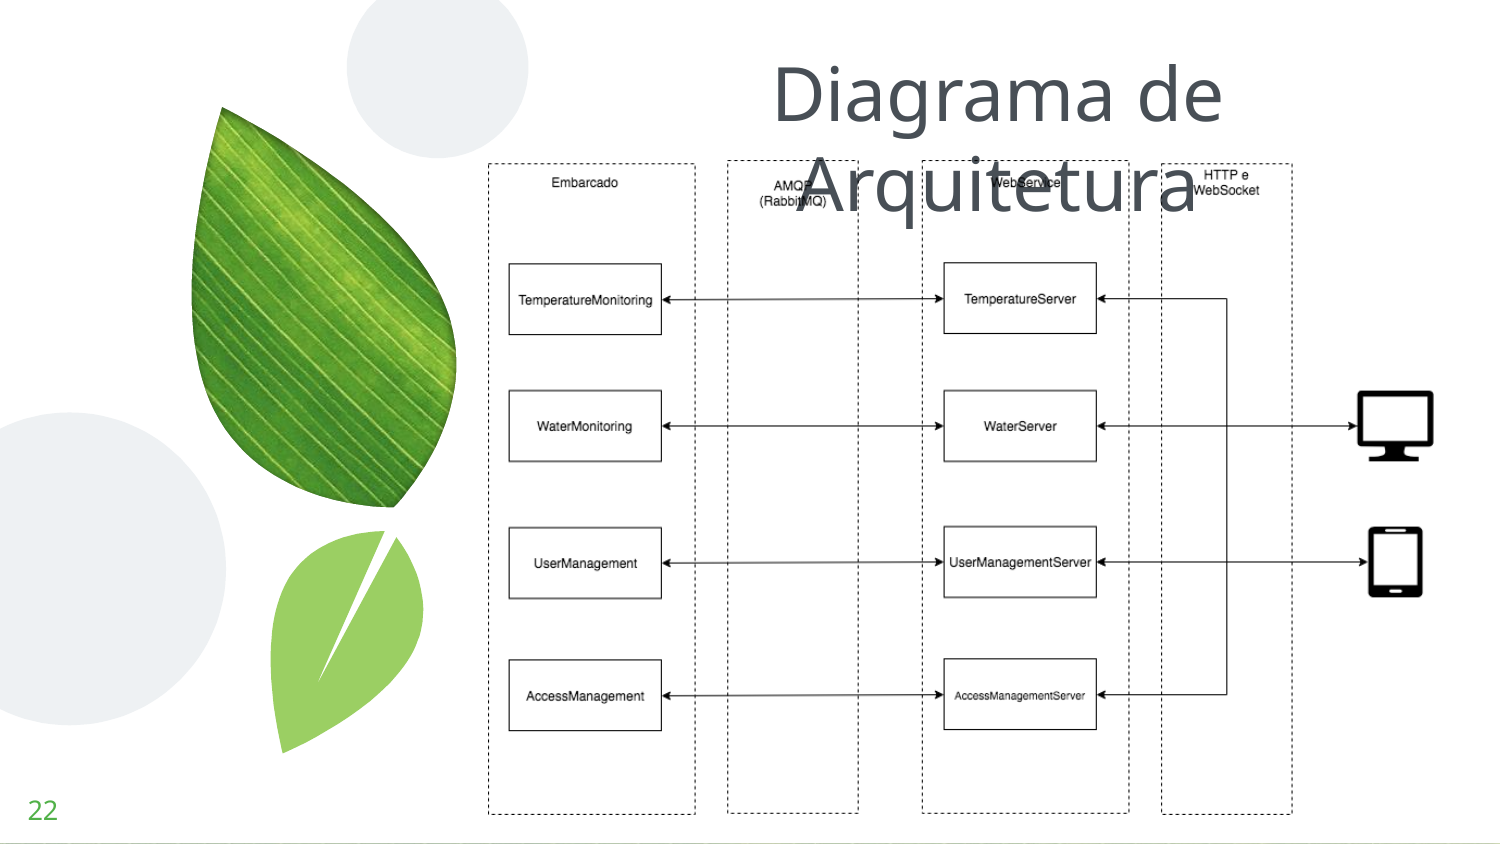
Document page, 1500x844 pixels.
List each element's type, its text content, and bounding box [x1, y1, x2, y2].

slide_number ‹#› [12, 779, 103, 844]
picture [488, 160, 1434, 815]
picture [192, 108, 456, 507]
list Diagrama de Arquitetura [549, 31, 1447, 117]
